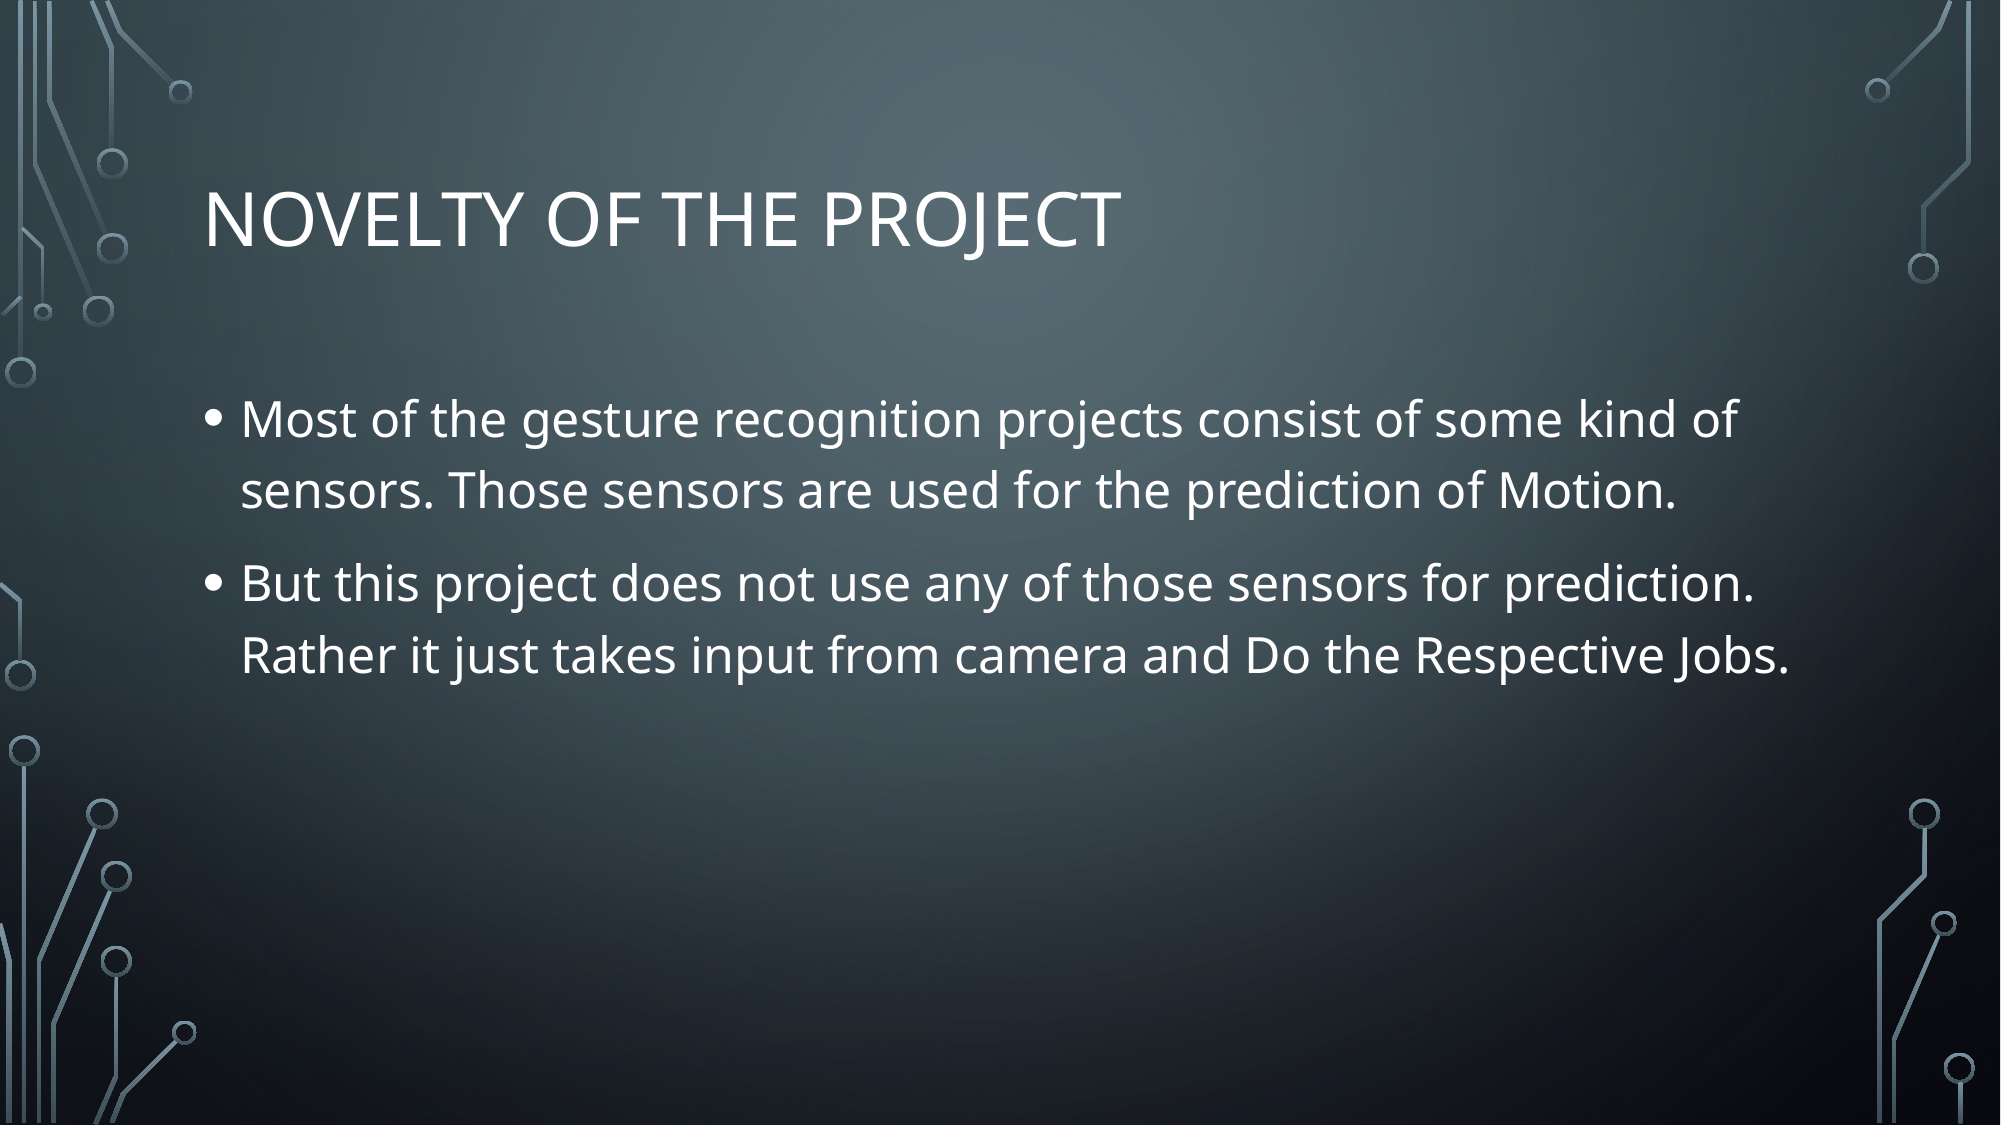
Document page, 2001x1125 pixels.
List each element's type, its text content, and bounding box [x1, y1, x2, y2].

title Novelty of the project [187, 101, 1813, 344]
list Most of the gesture recognition projects consist of some kind of sensors. Those sensors are used for the prediction of Motion. But this project does not use any of those sensors for prediction. Rather it just takes input from camera and Do the Respective Jobs. [187, 367, 1813, 895]
